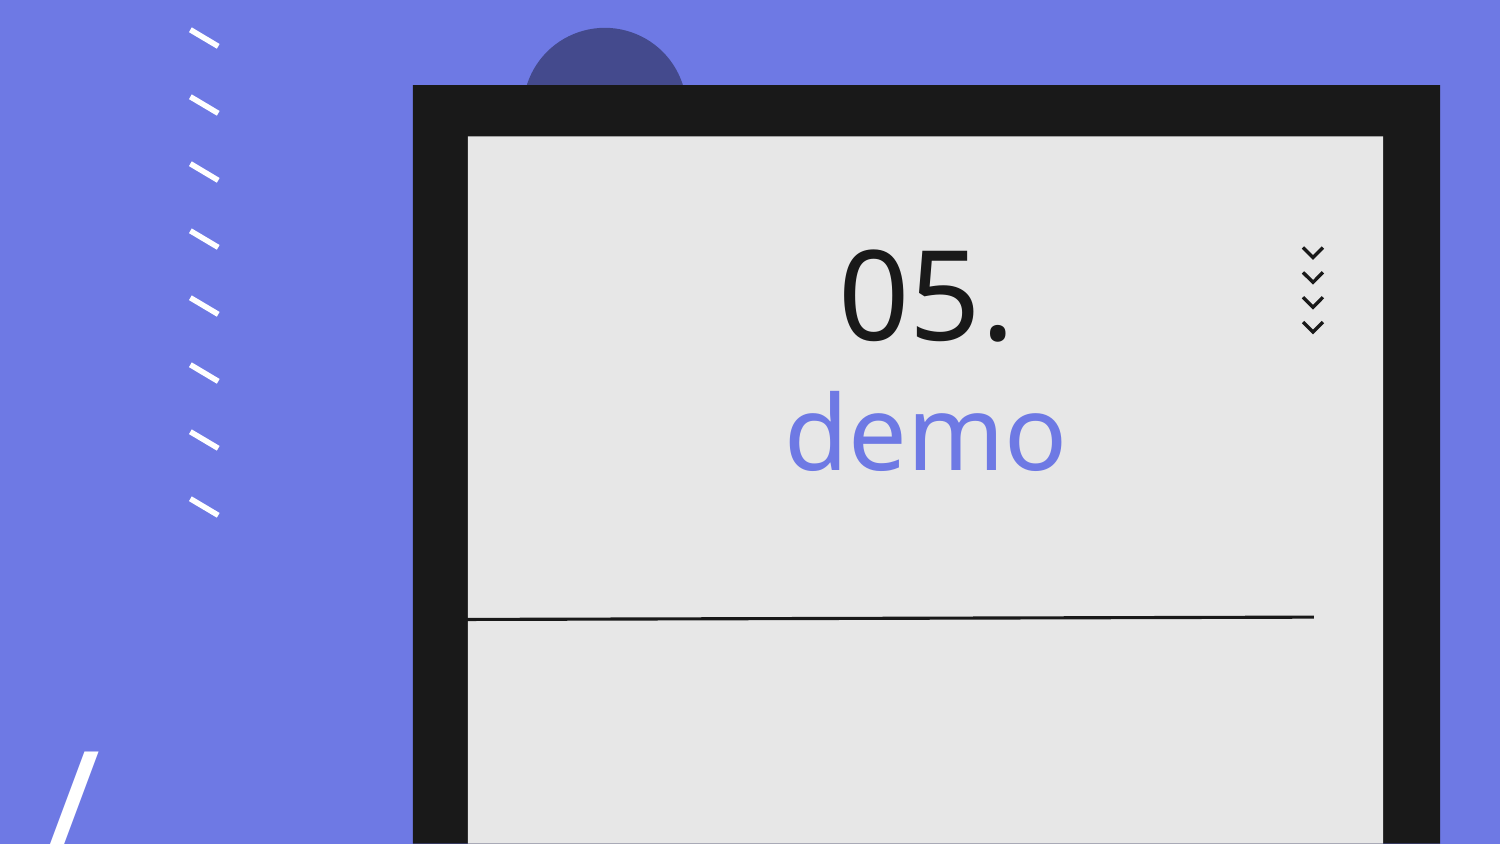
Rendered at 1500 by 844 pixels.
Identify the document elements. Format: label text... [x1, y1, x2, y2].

title 05. [771, 221, 1081, 360]
text_box [467, 136, 1384, 844]
text_box [526, 27, 683, 85]
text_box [0, 223, 484, 255]
text_box [412, 85, 1441, 844]
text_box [1268, 278, 1358, 302]
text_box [435, 616, 1315, 620]
title demo [520, 359, 1332, 498]
